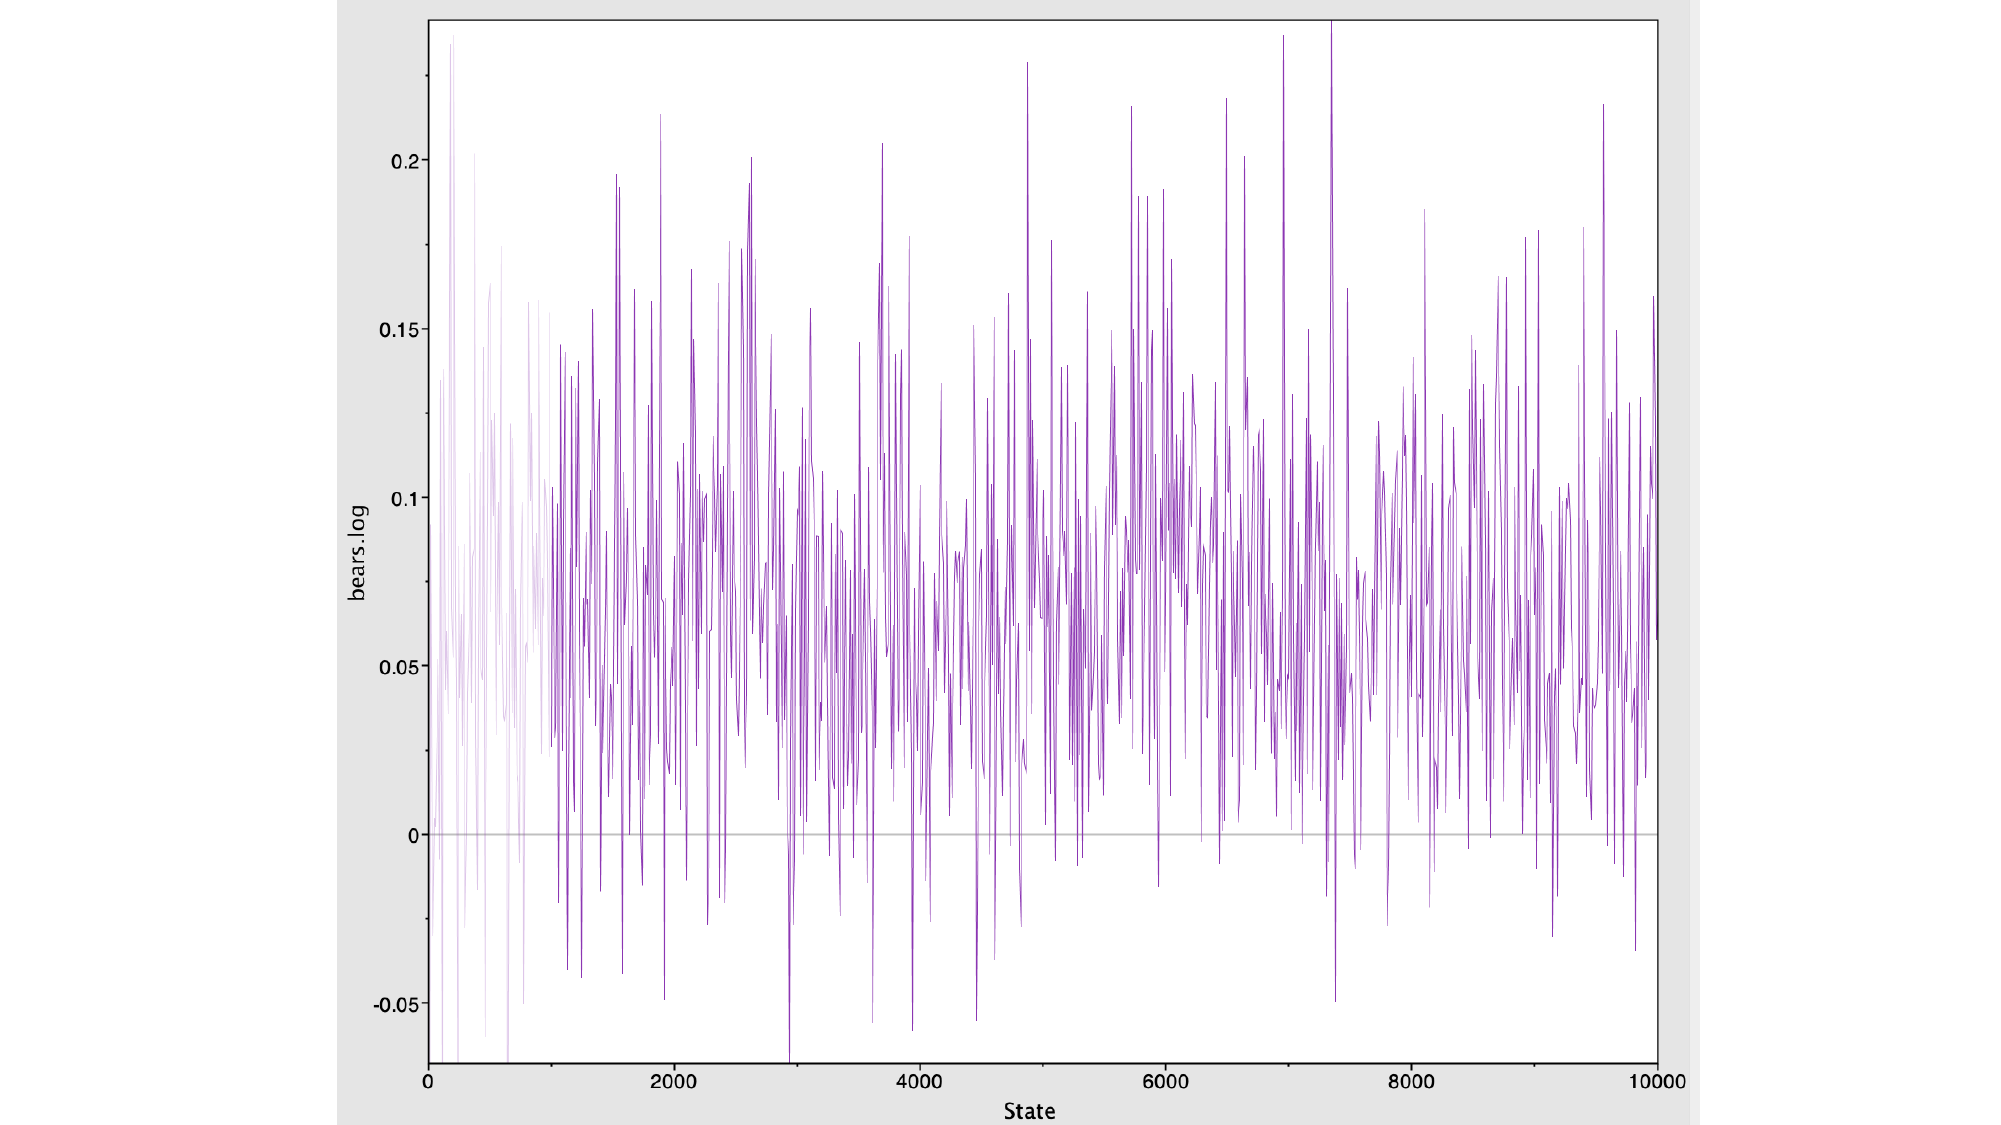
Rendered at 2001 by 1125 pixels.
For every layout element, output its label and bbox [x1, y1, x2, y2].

picture [337, 0, 1700, 1125]
